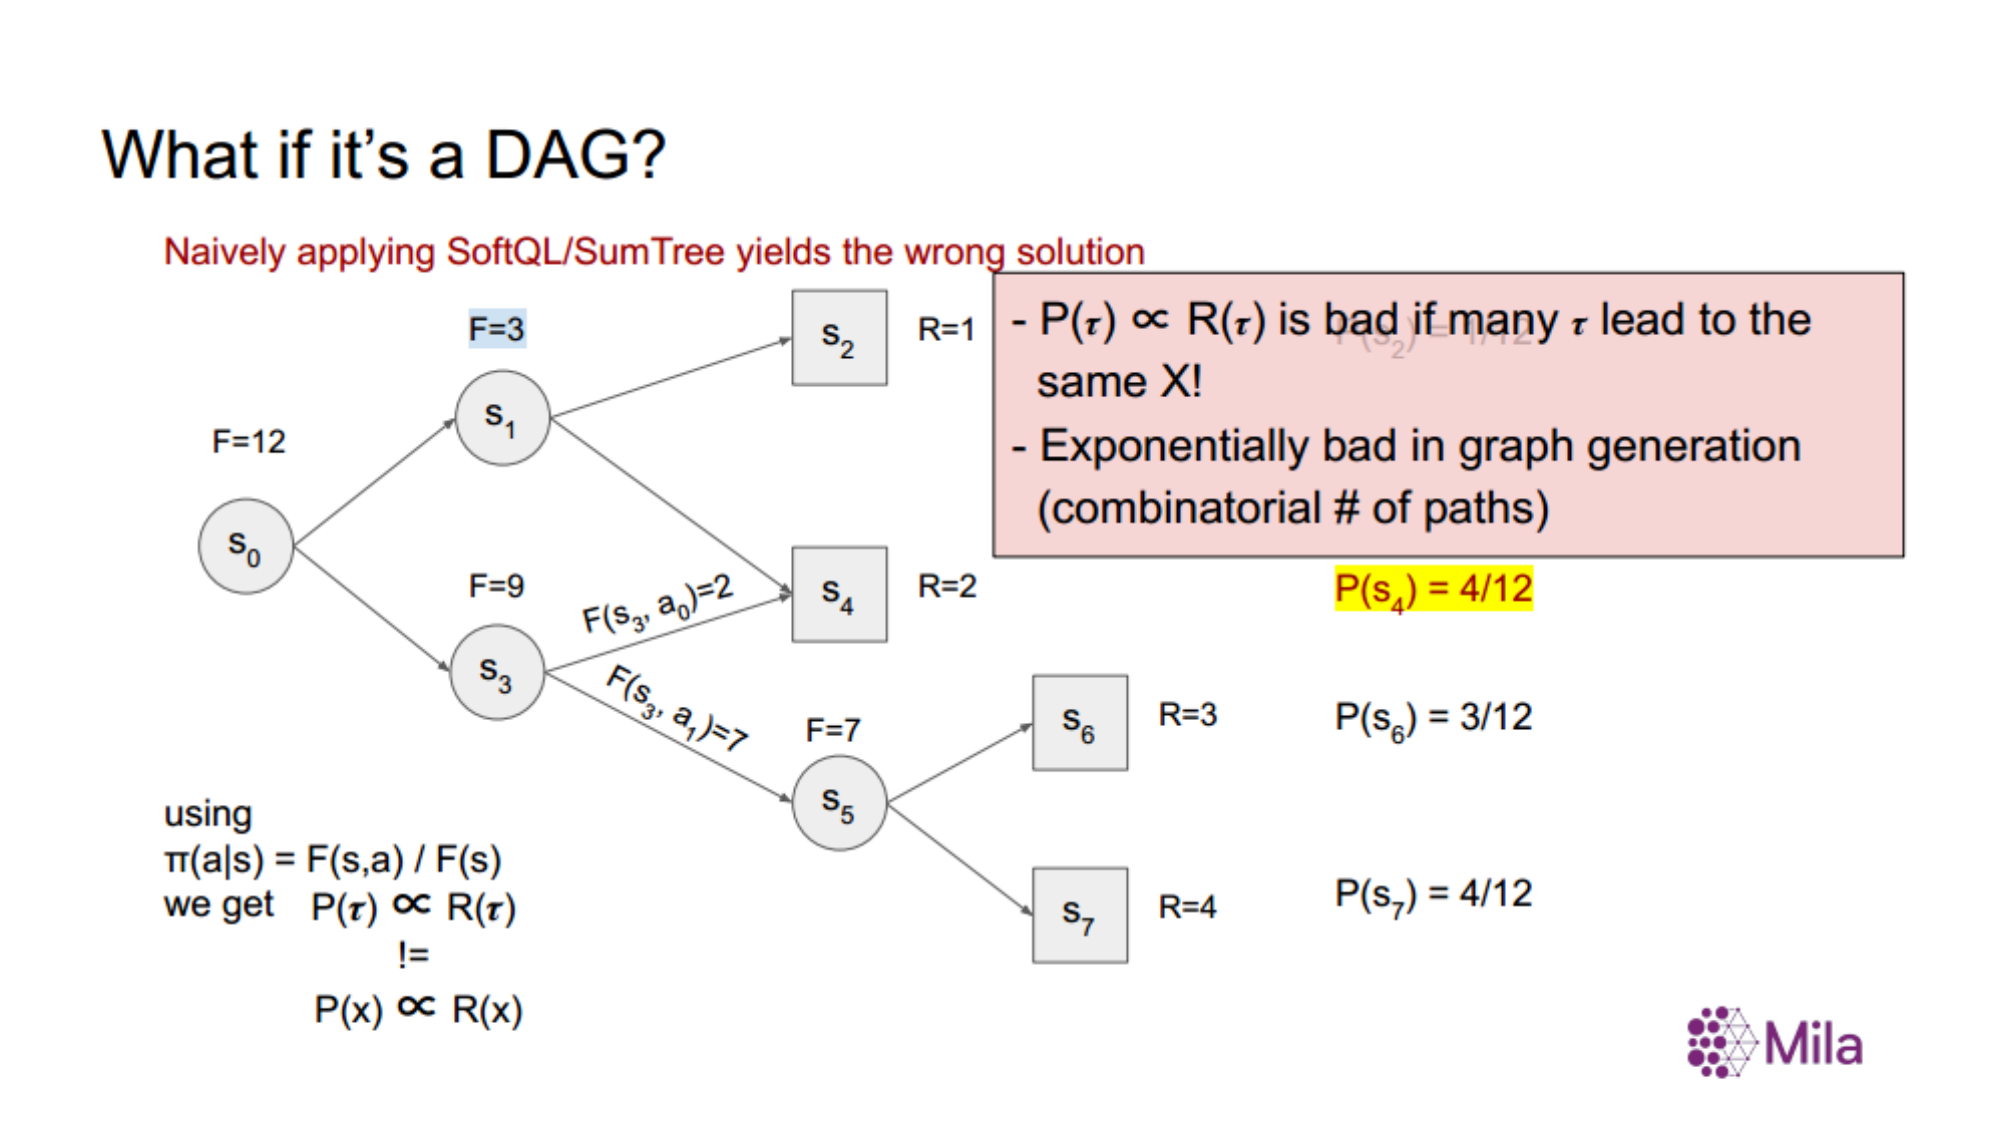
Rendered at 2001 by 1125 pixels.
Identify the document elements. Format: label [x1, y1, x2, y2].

picture [32, 18, 1927, 1085]
